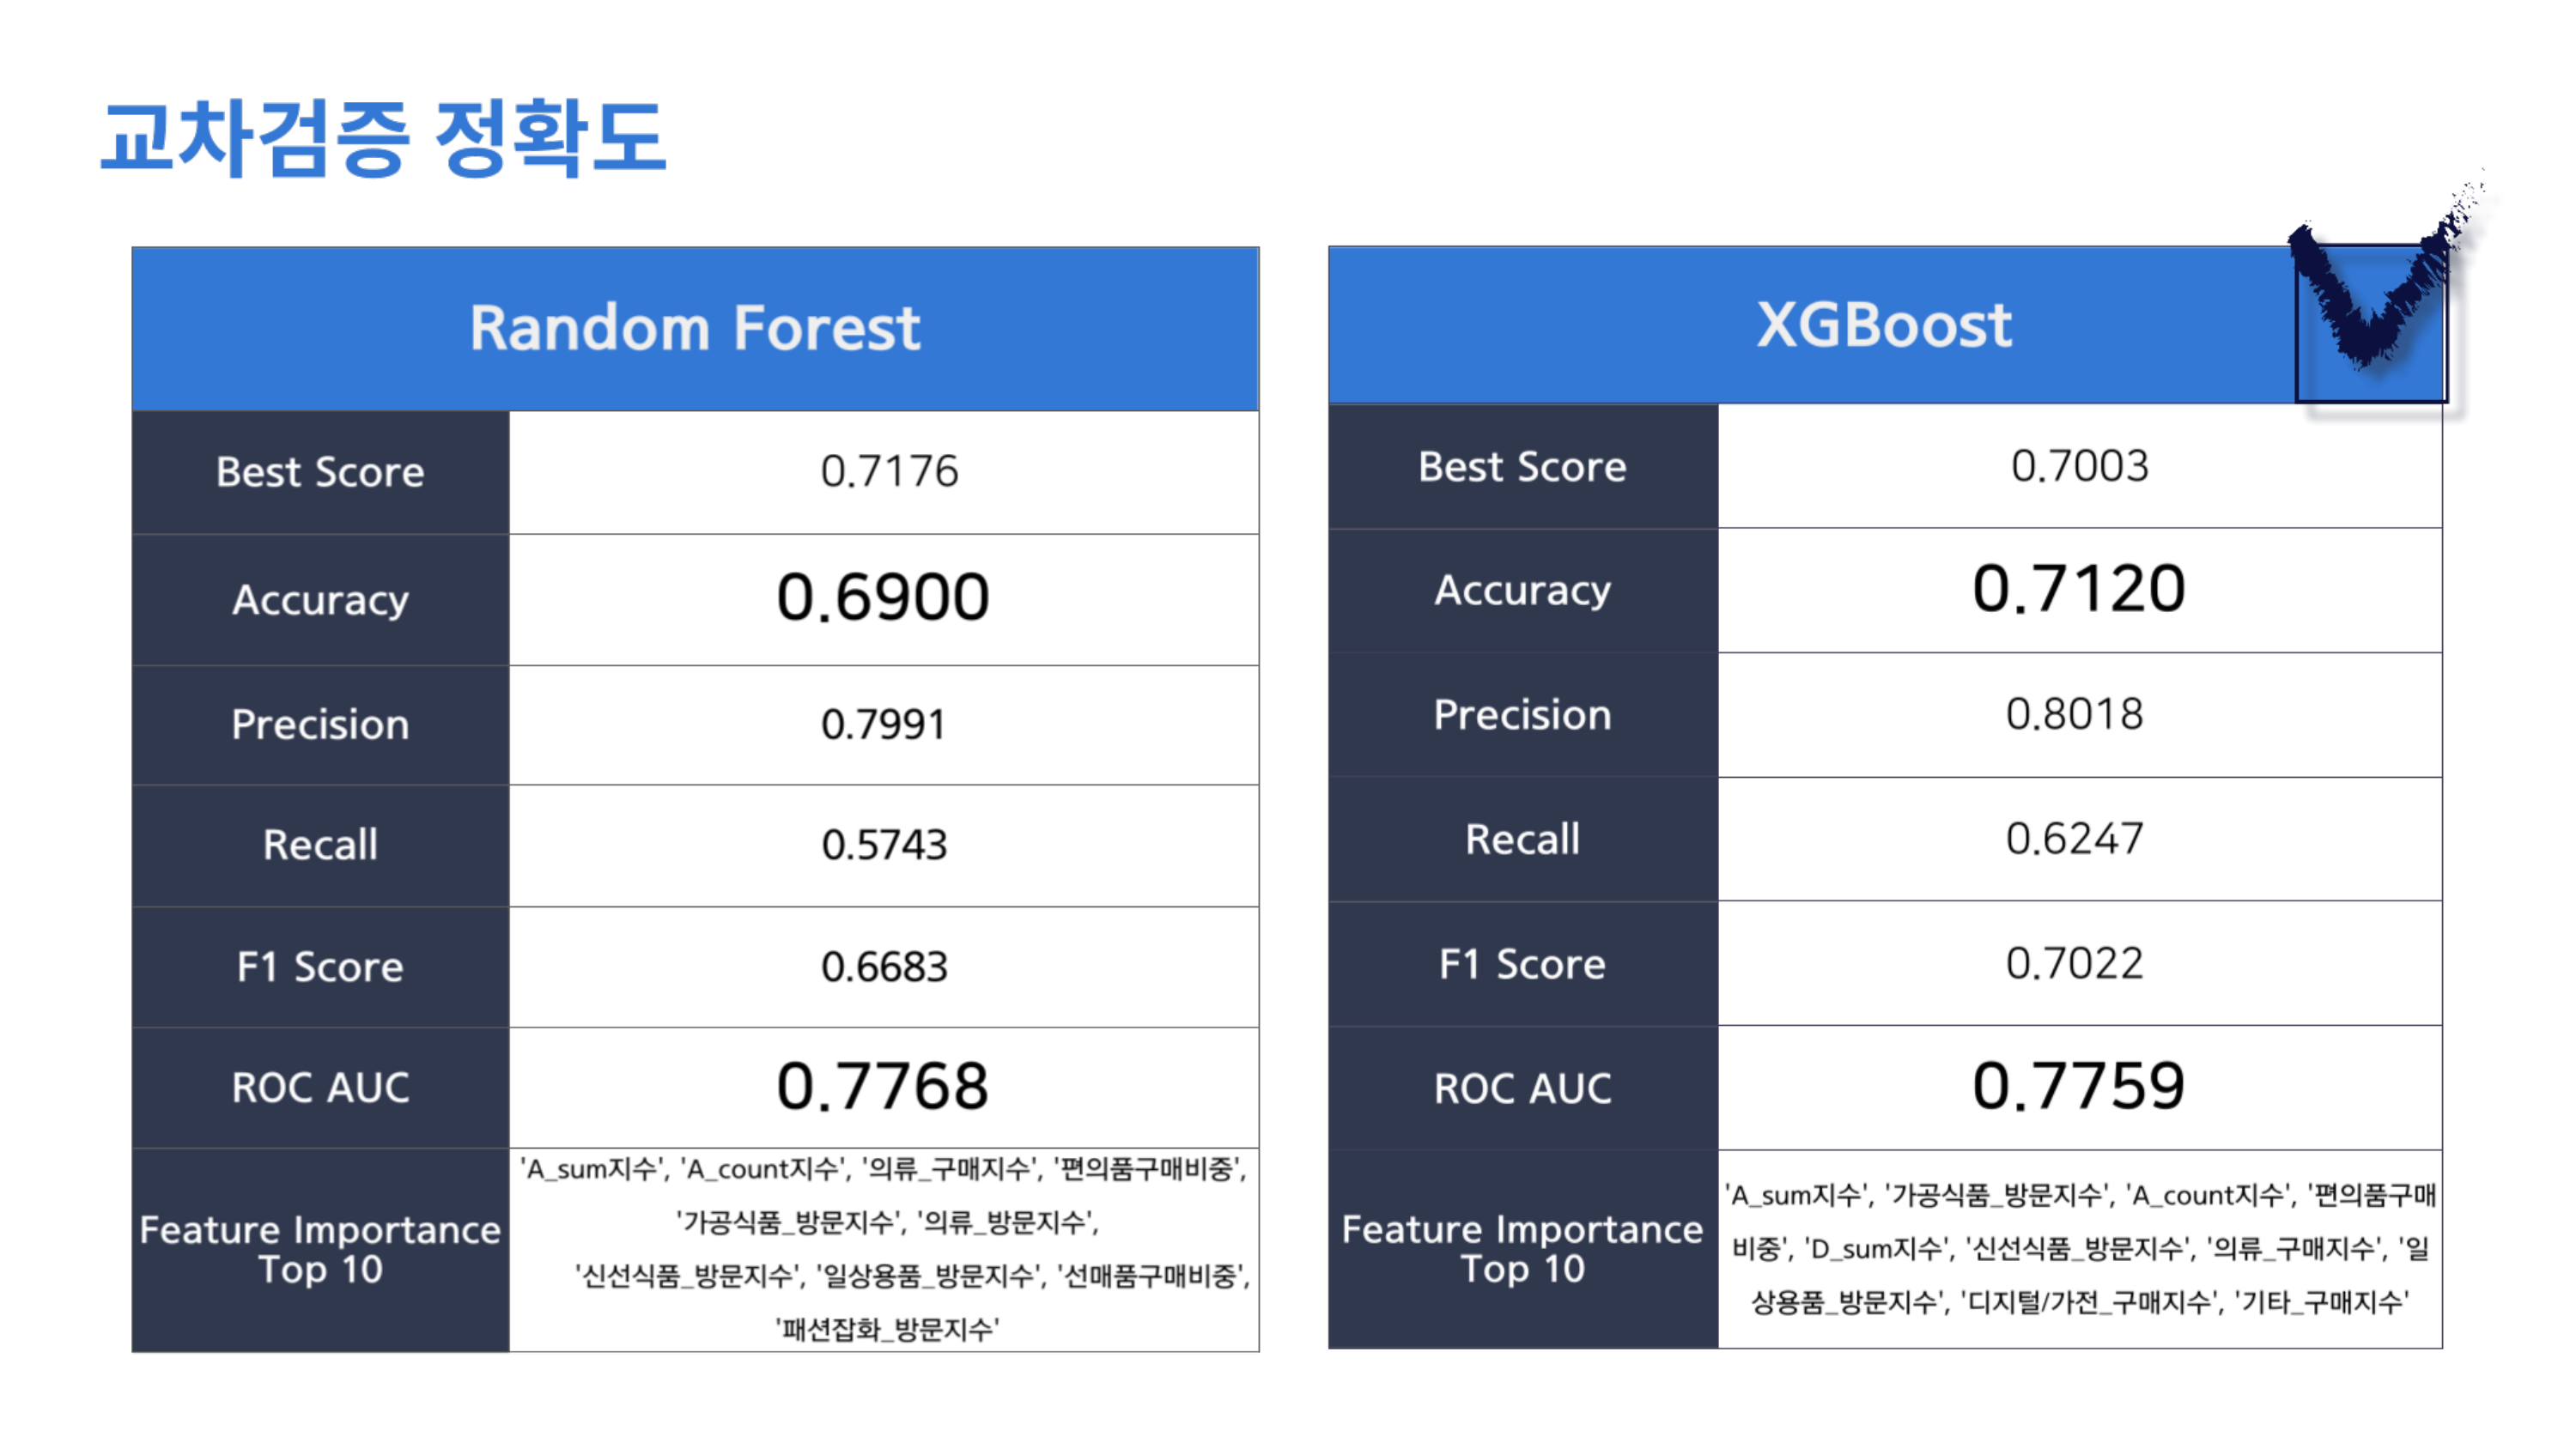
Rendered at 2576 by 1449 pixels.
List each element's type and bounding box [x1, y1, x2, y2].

text_box [2278, 161, 2494, 420]
picture [0, 0, 2576, 1449]
